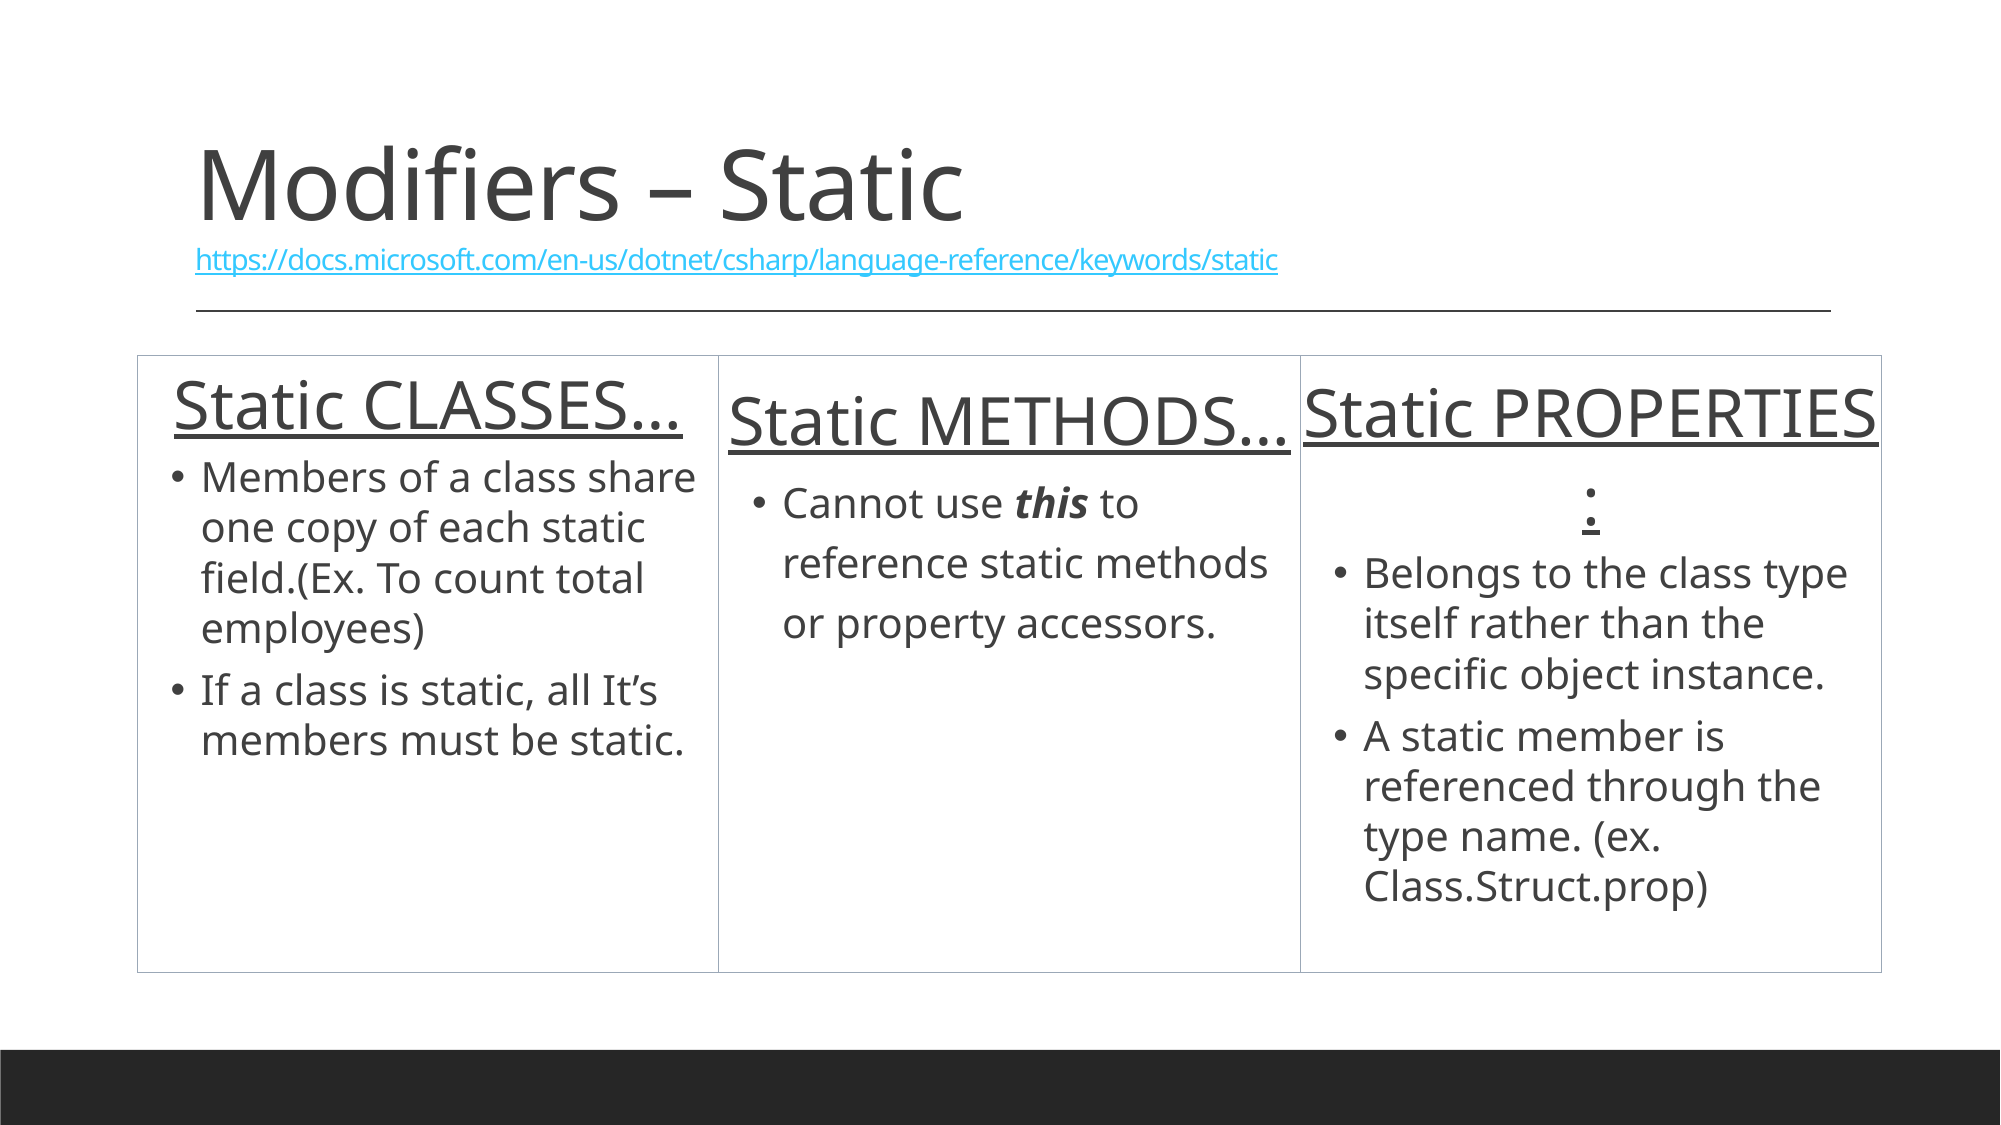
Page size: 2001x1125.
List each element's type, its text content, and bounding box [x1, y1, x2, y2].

text_box Static METHODS… Cannot use this to reference static methods or property accessors. [718, 355, 1300, 973]
text_box Static CLASSES… Members of a class share one copy of each static field.(Ex. To count total employees) If a class is static, all It’s members must be static. [137, 355, 718, 973]
title Modifiers – Static https://docs.microsoft.com/en-us/dotnet/csharp/language-reference/keywords/static [180, 47, 1830, 285]
text_box Static PROPERTIES : Belongs to the class type itself rather than the specific object instance. A static member is referenced through the type name. (ex. Class.Struct.prop) [1300, 355, 1882, 973]
